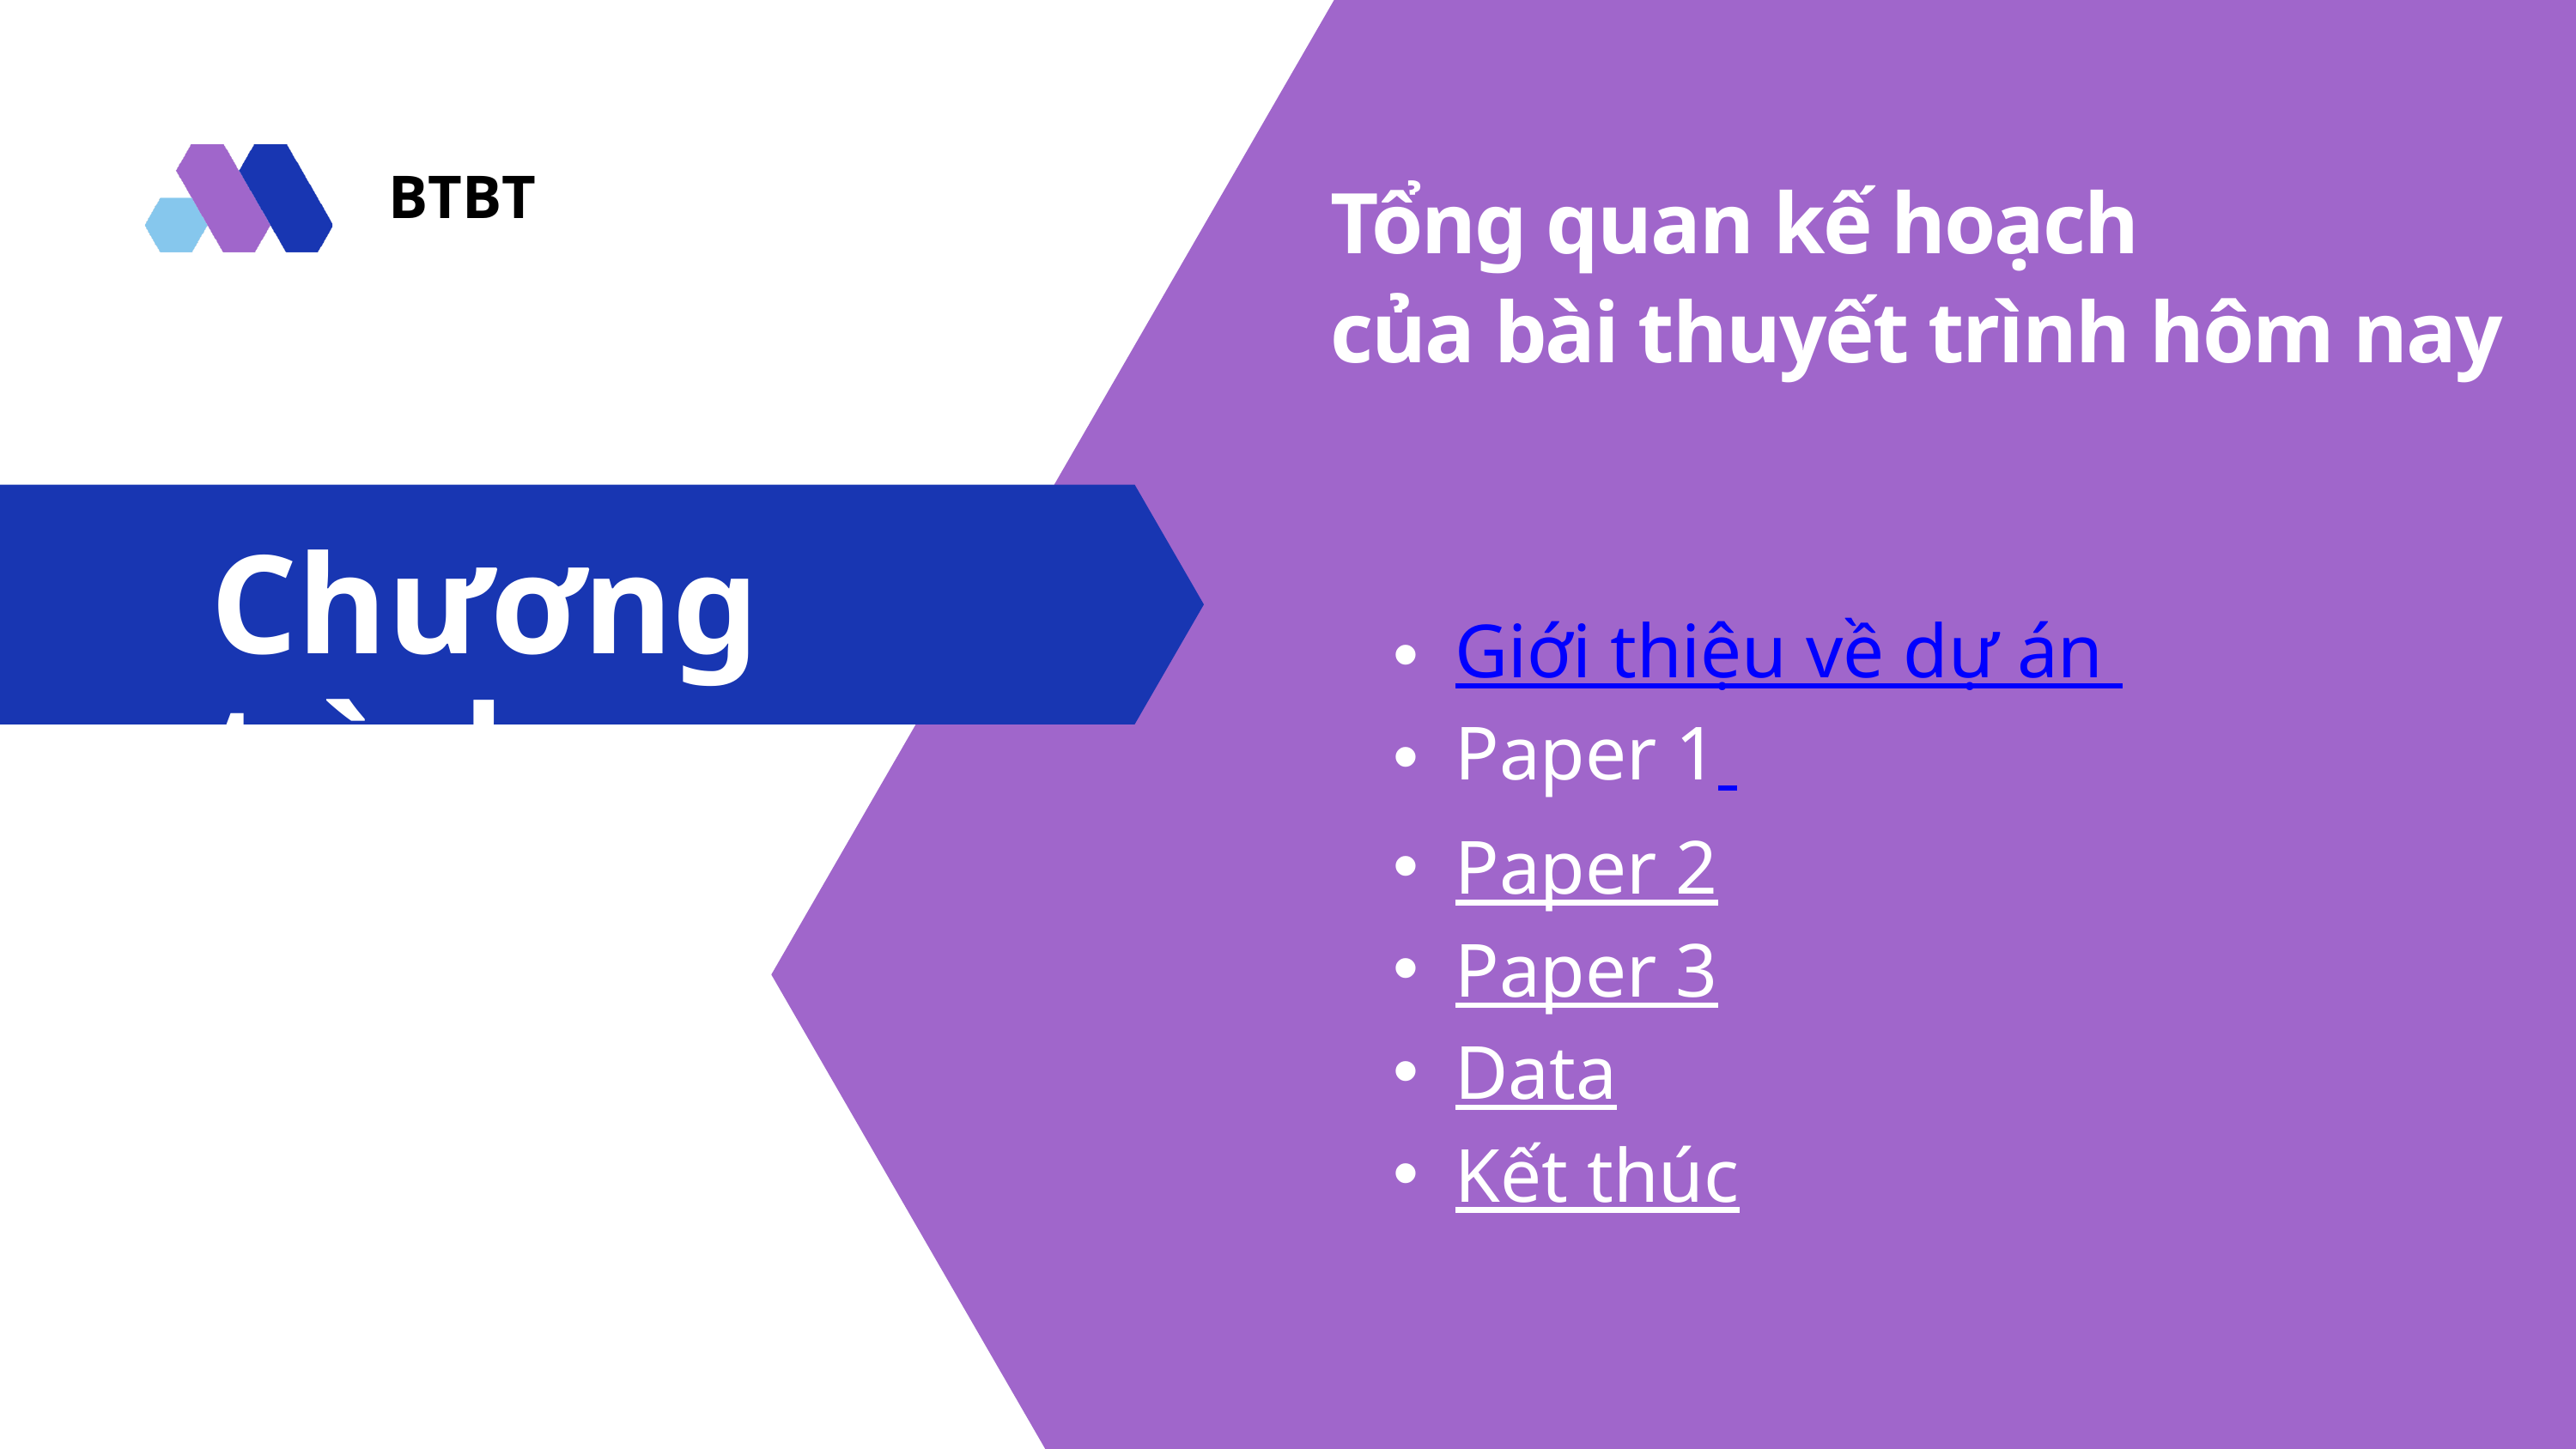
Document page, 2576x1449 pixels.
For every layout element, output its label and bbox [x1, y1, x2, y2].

text_box [0, 484, 1205, 724]
text_box [144, 144, 811, 252]
text_box [771, 0, 2576, 1449]
text_box [1330, 167, 2576, 1216]
